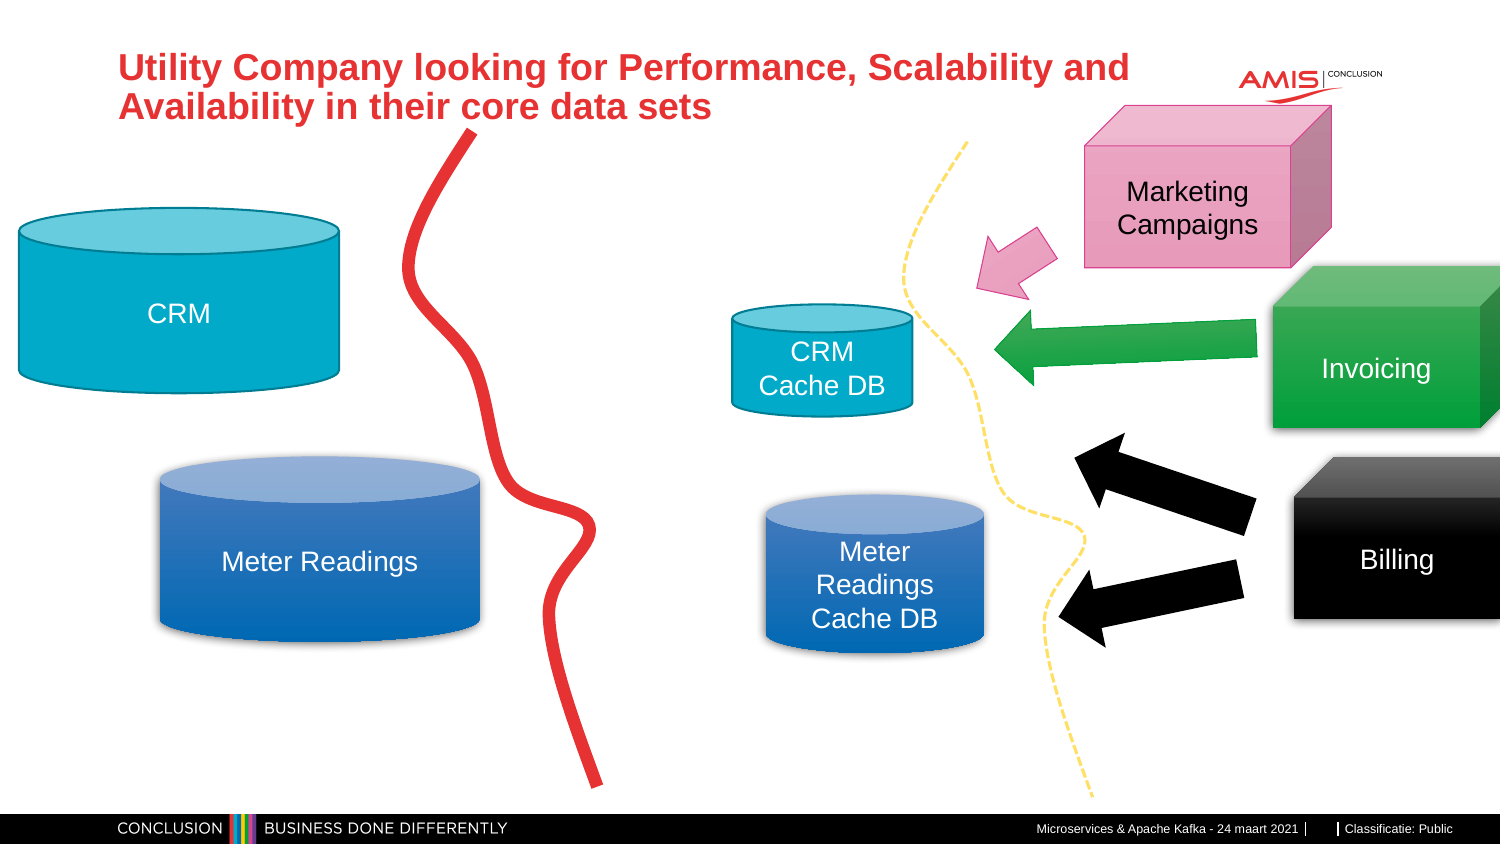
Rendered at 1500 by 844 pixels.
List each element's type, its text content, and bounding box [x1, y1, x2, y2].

text_box Billing [1294, 456, 1500, 620]
text_box [1059, 559, 1245, 648]
text_box CRM [17, 206, 341, 395]
text_box Store A [1273, 266, 1500, 306]
picture [239, 814, 1500, 844]
text_box Marketing Campaigns [1084, 104, 1332, 269]
text_box Meter Readings Cache DB [765, 494, 984, 654]
text_box Store C [1088, 106, 1328, 145]
text_box CRM Cache DB [731, 303, 914, 418]
text_box [1005, 309, 1258, 387]
text_box [902, 141, 1094, 798]
picture [0, 814, 236, 844]
footer Microservices & Apache Kafka - 24 maart 2021 [814, 820, 1299, 839]
title Utility Company looking for Performance, Scalability and Availability in their core data sets [118, 47, 1205, 130]
picture [1205, 59, 1388, 106]
text_box [407, 130, 599, 787]
text_box [1074, 432, 1257, 536]
text_box Meter Readings [159, 456, 480, 642]
text_box [987, 226, 1058, 301]
text_box Store B [1294, 457, 1500, 497]
text_box Invoicing [1273, 265, 1500, 428]
